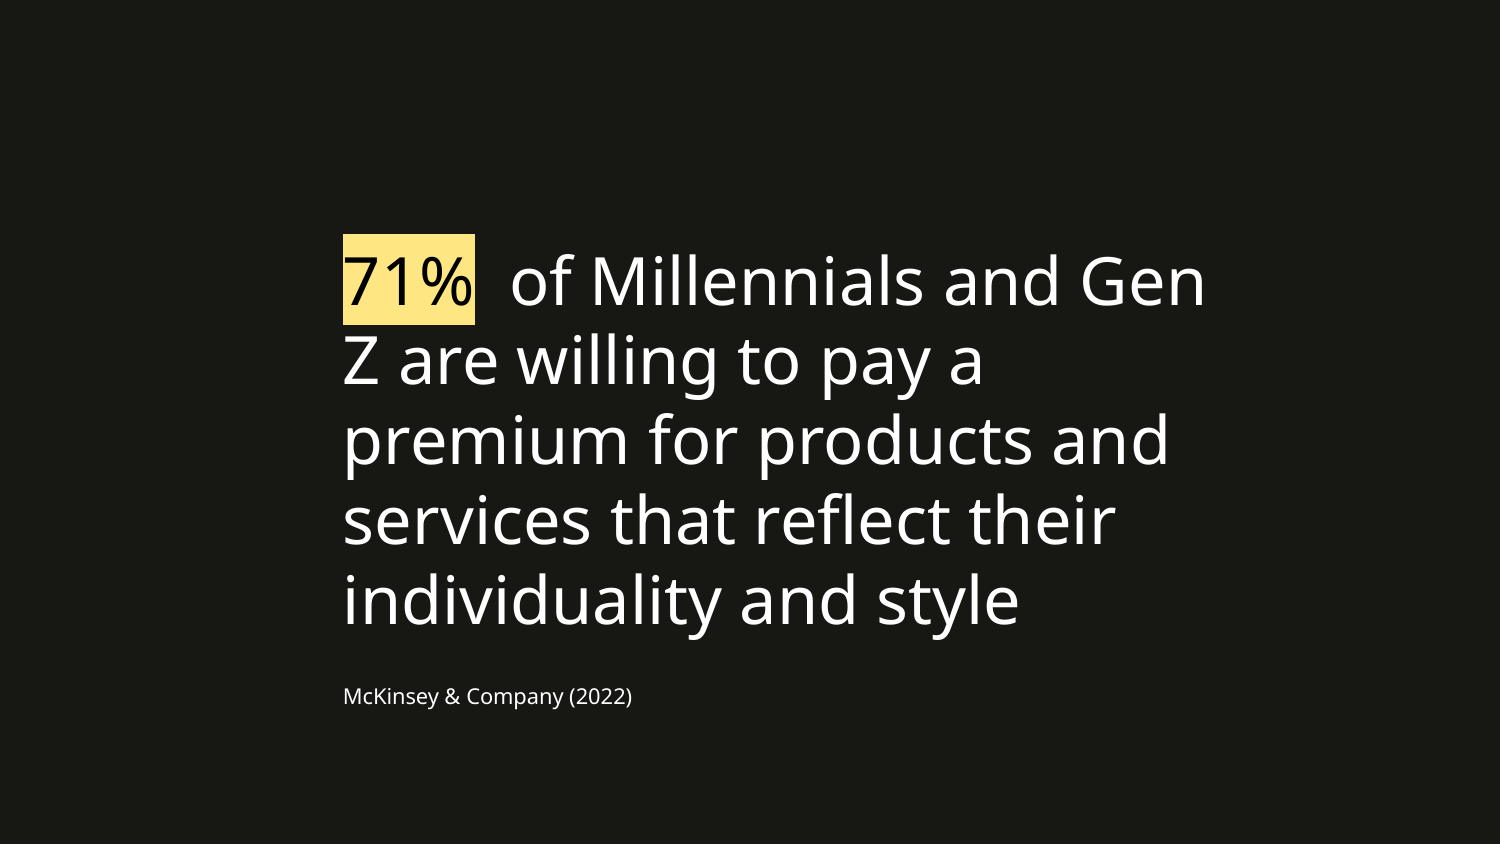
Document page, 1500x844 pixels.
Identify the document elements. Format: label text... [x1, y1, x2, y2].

text_box 71% of Millennials and Gen Z are willing to pay a premium for products and services that reflect their individuality and style McKinsey & Company (2022) [328, 230, 1254, 717]
